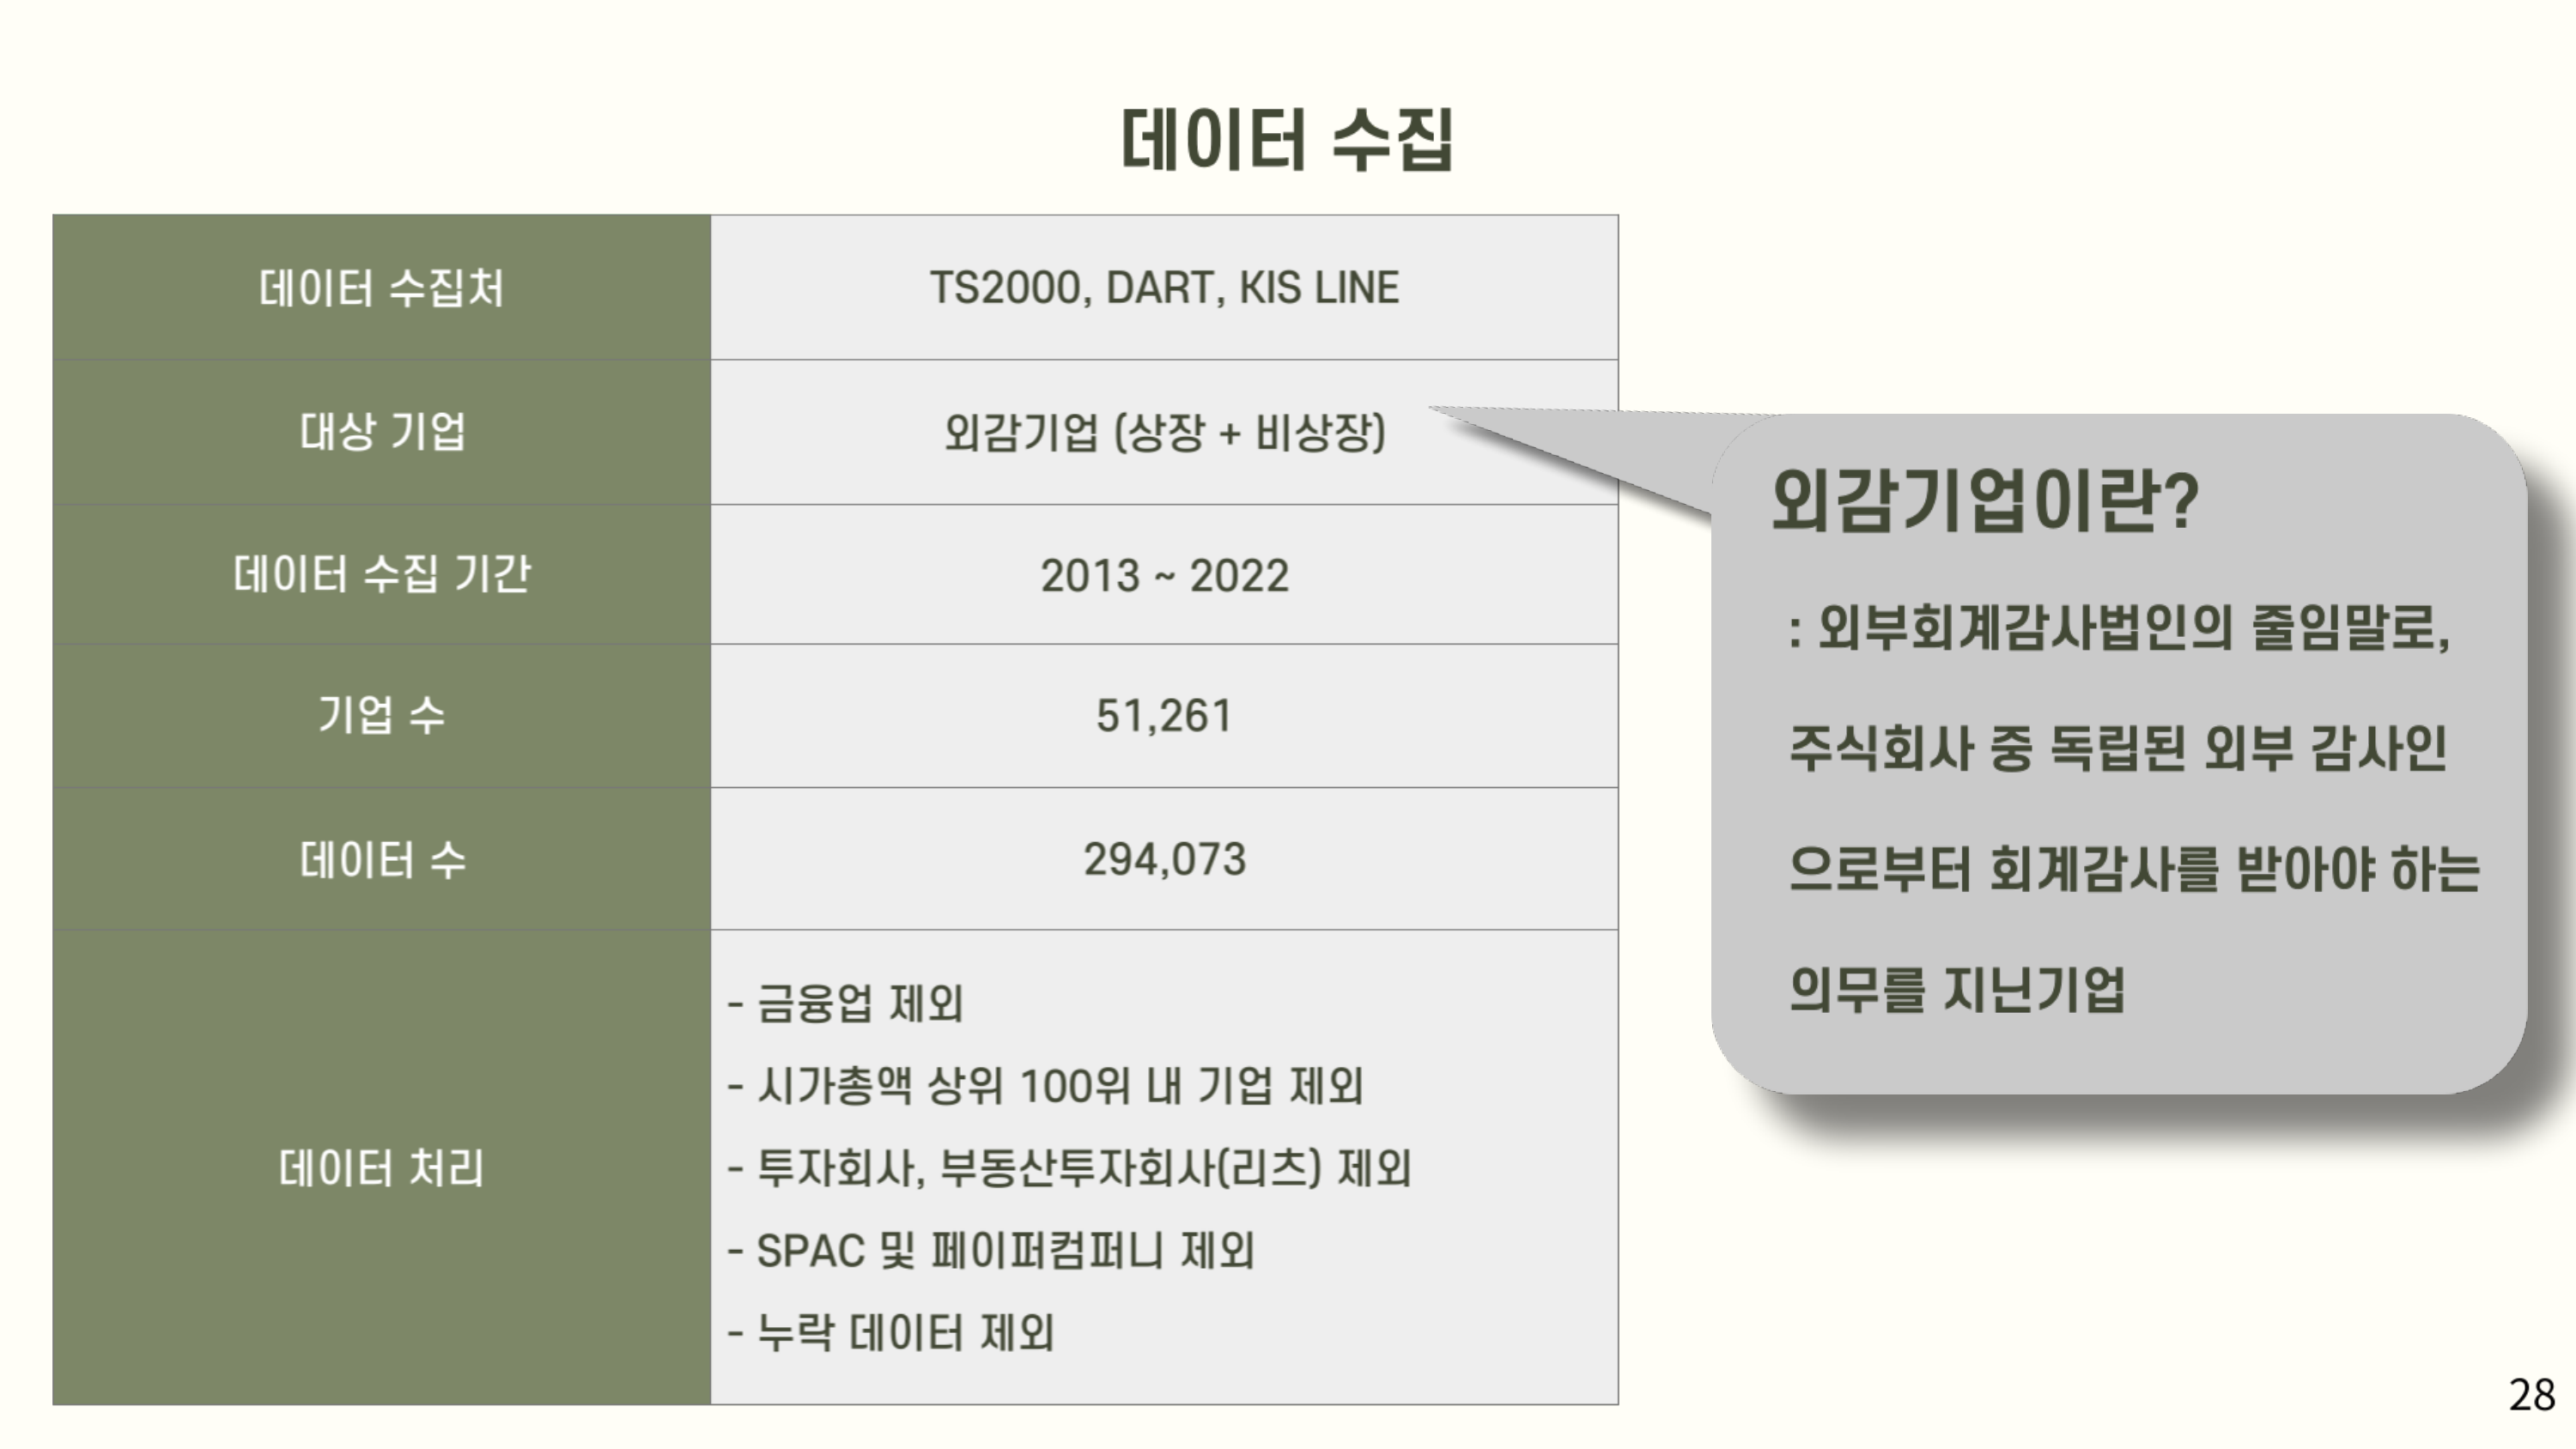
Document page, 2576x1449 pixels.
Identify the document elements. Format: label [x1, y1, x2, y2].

text_box [1402, 282, 2576, 1094]
picture [0, 0, 2576, 1449]
